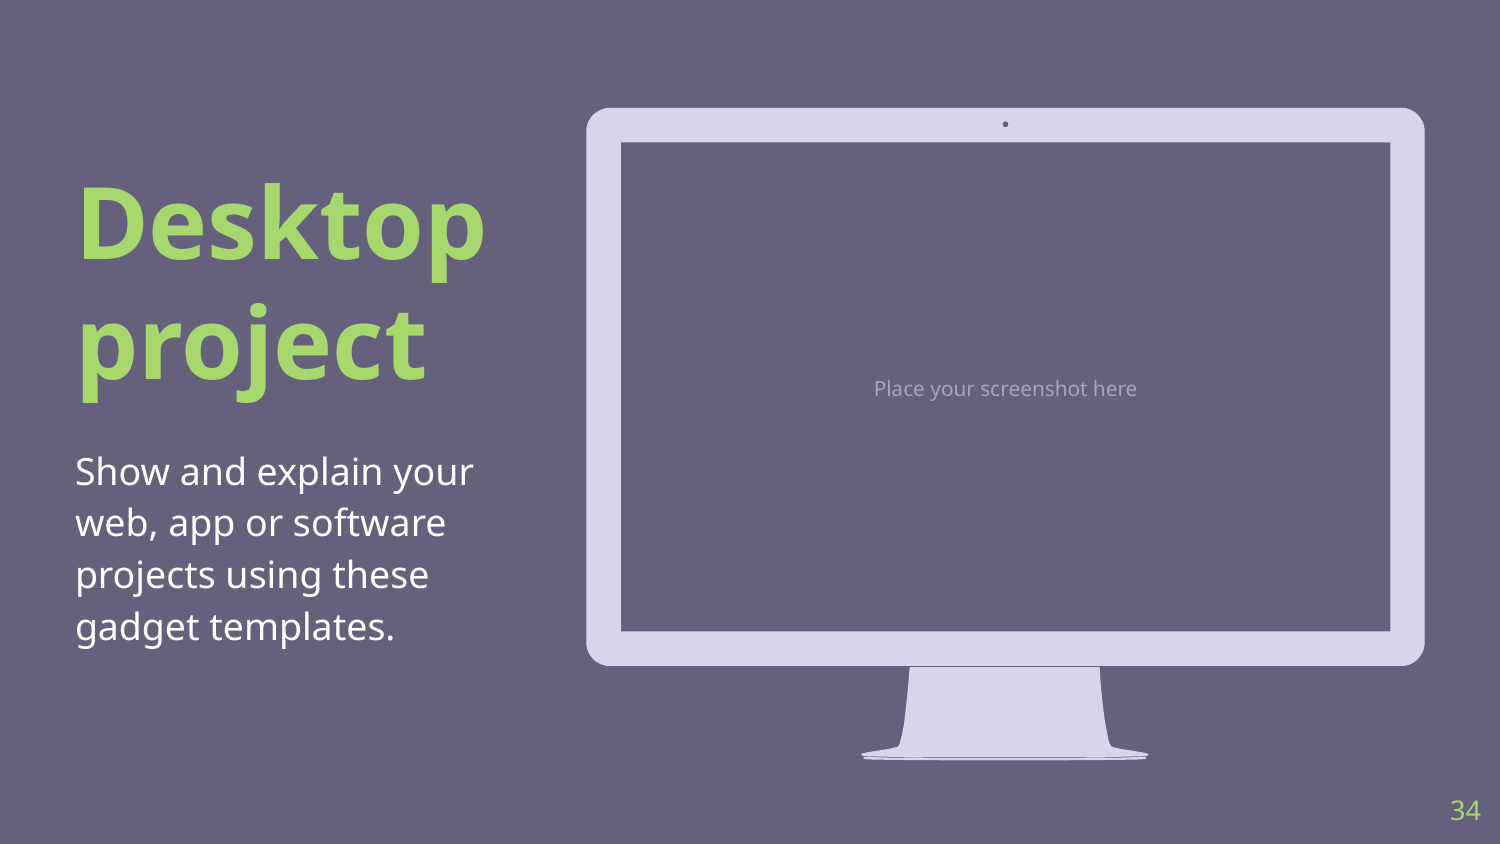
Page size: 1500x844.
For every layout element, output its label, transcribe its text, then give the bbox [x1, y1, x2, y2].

list Show and explain your web, app or software projects using these gadget templates. [75, 440, 492, 685]
text_box [861, 667, 1149, 761]
text_box Place your screenshot here [621, 142, 1390, 633]
text_box [586, 107, 1425, 666]
title Desktop project [75, 258, 514, 400]
slide_number 34 [1391, 779, 1482, 844]
